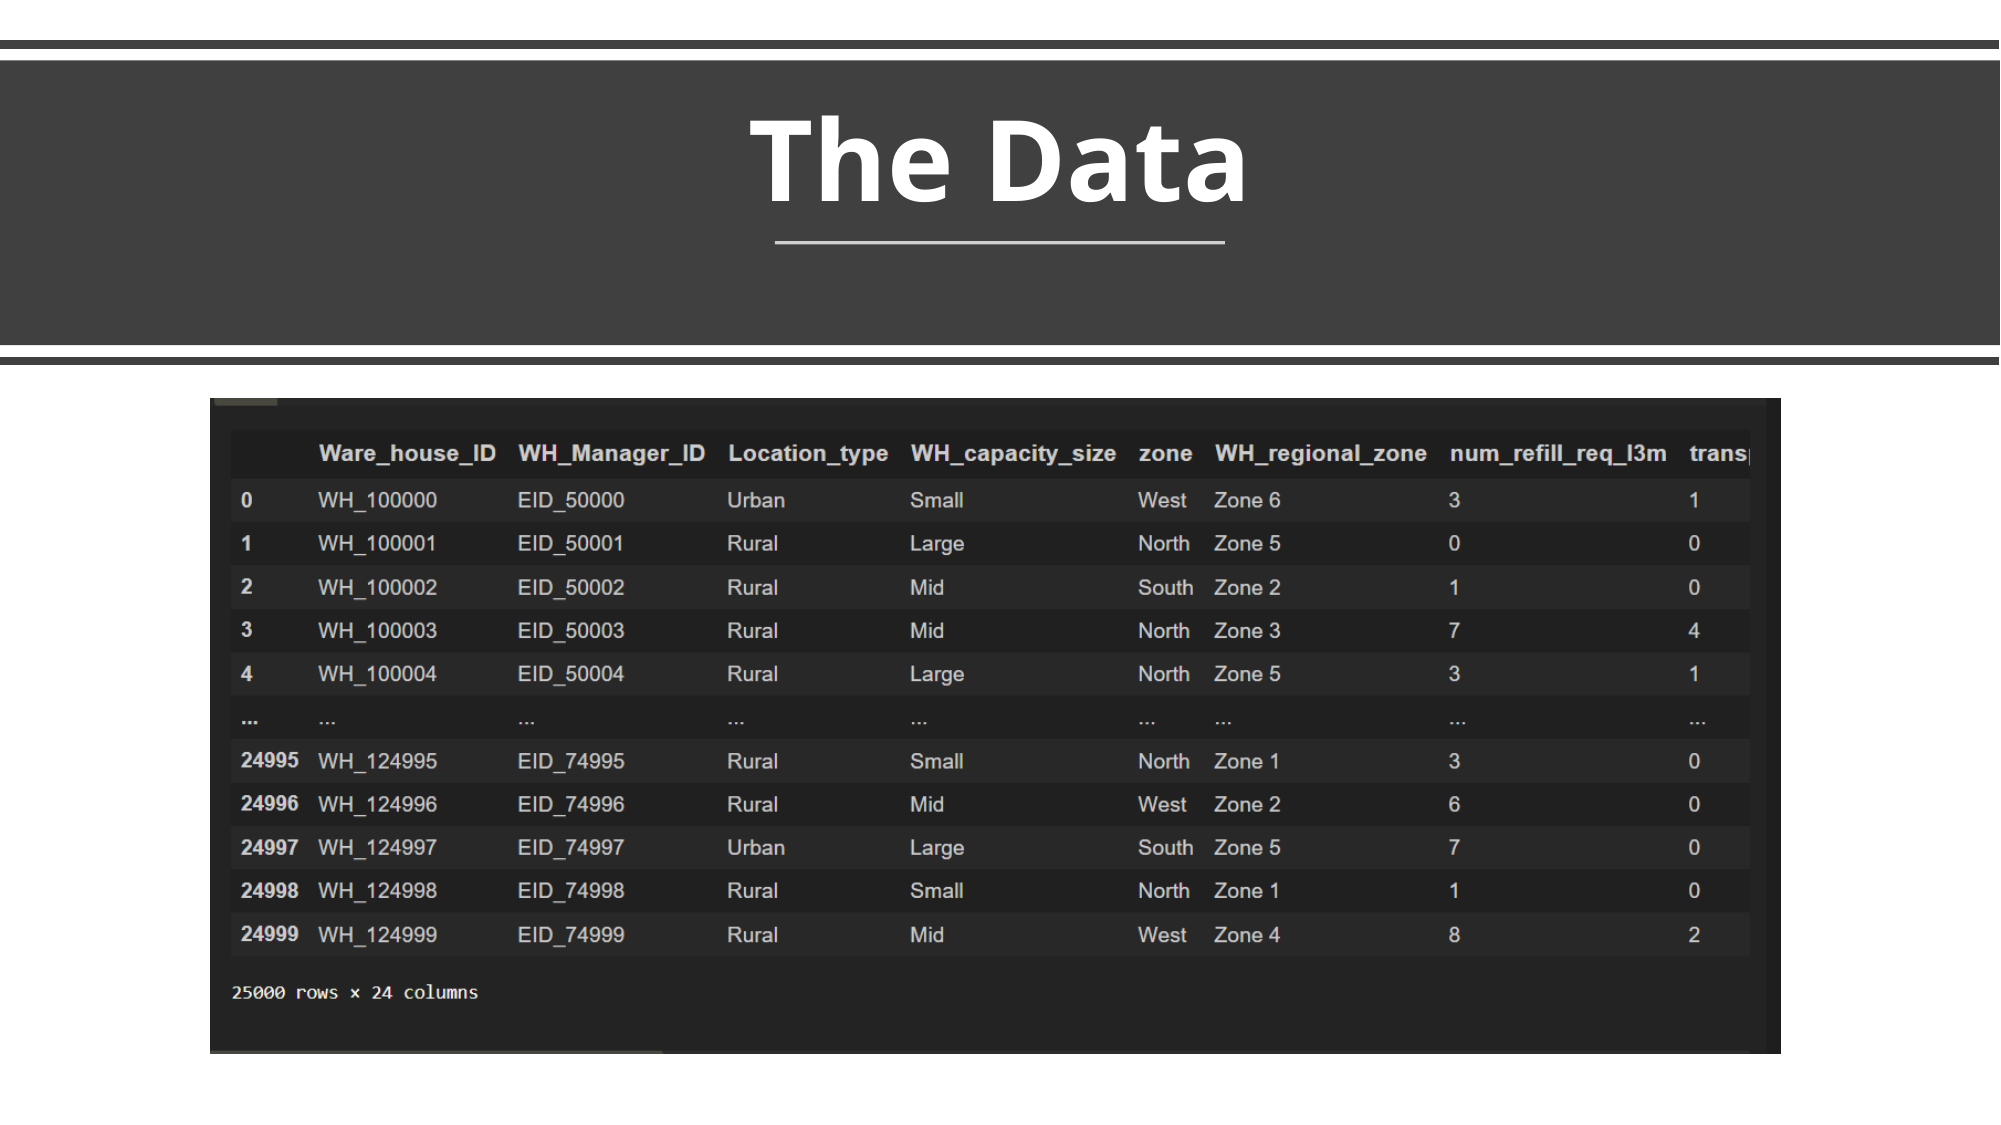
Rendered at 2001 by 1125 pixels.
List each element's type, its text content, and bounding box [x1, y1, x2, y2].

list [210, 398, 1781, 1054]
text_box [0, 59, 2000, 346]
title The Data [86, 80, 1914, 233]
